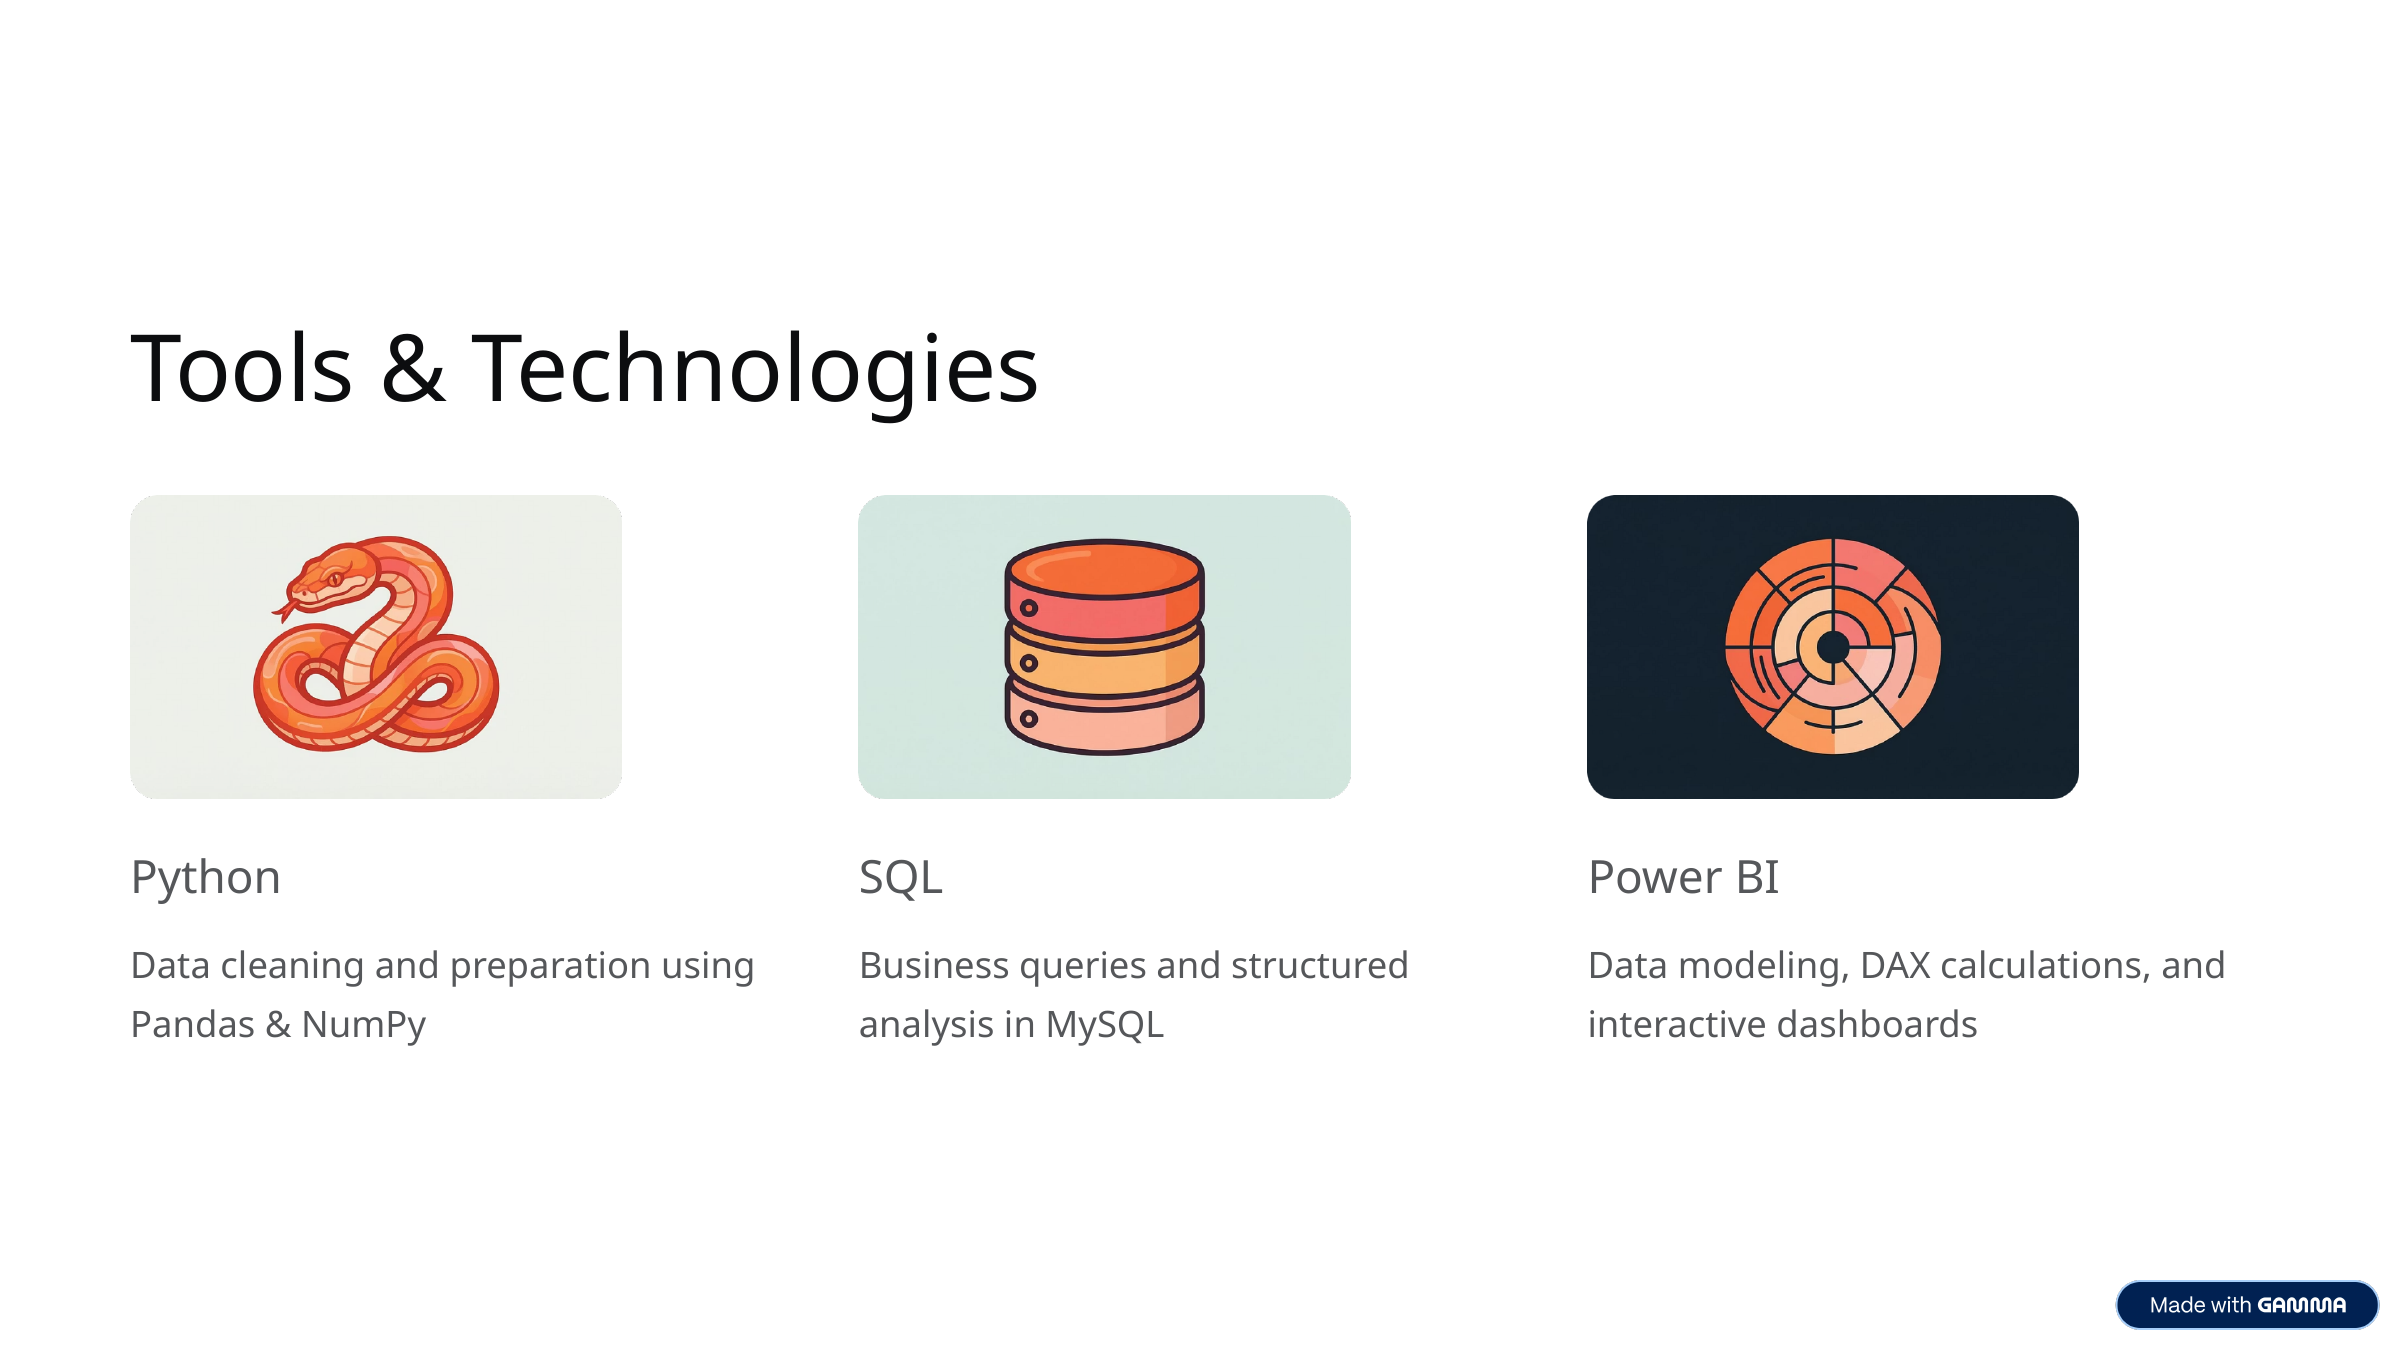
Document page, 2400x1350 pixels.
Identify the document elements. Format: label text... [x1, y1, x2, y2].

picture [1587, 495, 2079, 799]
text_box Data modeling, DAX calculations, and interactive dashboards [1587, 925, 2270, 1045]
text_box SQL [858, 845, 1324, 904]
picture [858, 495, 1351, 799]
text_box Python [130, 845, 596, 904]
text_box Power BI [1587, 845, 2053, 904]
text_box Business queries and structured analysis in MySQL [858, 925, 1541, 1045]
picture [2106, 1271, 2389, 1339]
text_box Data cleaning and preparation using Pandas & NumPy [130, 925, 813, 1045]
text_box Tools & Technologies [130, 304, 1066, 422]
picture [130, 495, 622, 799]
